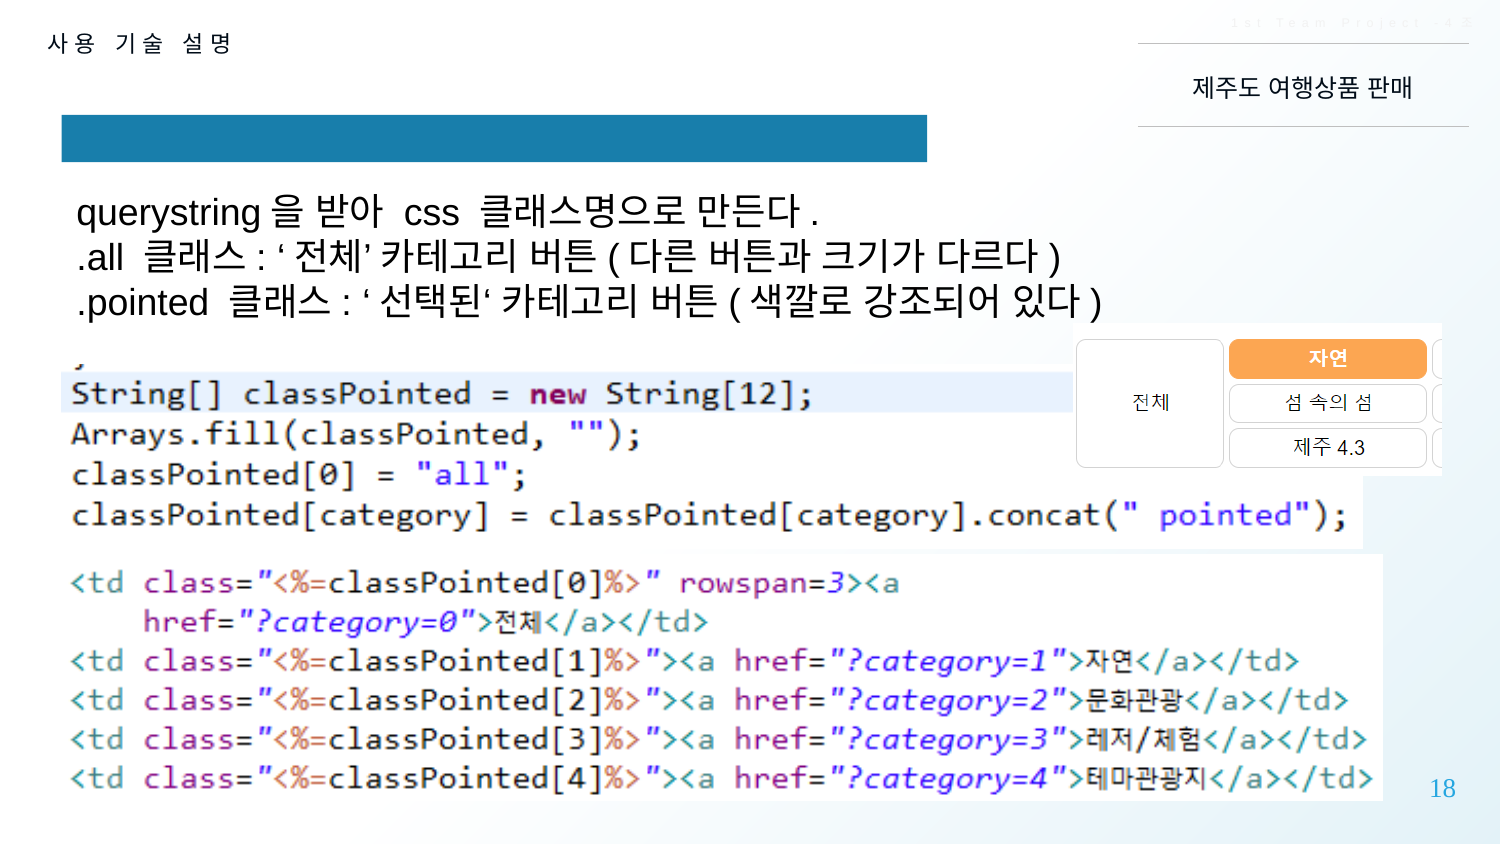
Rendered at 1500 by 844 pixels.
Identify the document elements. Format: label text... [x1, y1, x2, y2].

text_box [61, 114, 928, 165]
text_box querystring을 받아 css 클래스명으로 만든다. .all 클래스: ‘전체’ 카테고리 버튼(다른 버튼과 크기가 다르다) .pointed 클래스: ‘선택된‘ 카테고리 버튼(색깔로 강조되어 있다) [61, 180, 1500, 331]
picture [61, 323, 1442, 549]
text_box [1137, 7, 1494, 127]
text_box 사용 기술 설명 [32, 22, 260, 65]
picture [52, 553, 1383, 801]
slide_number 18 [1366, 754, 1457, 819]
